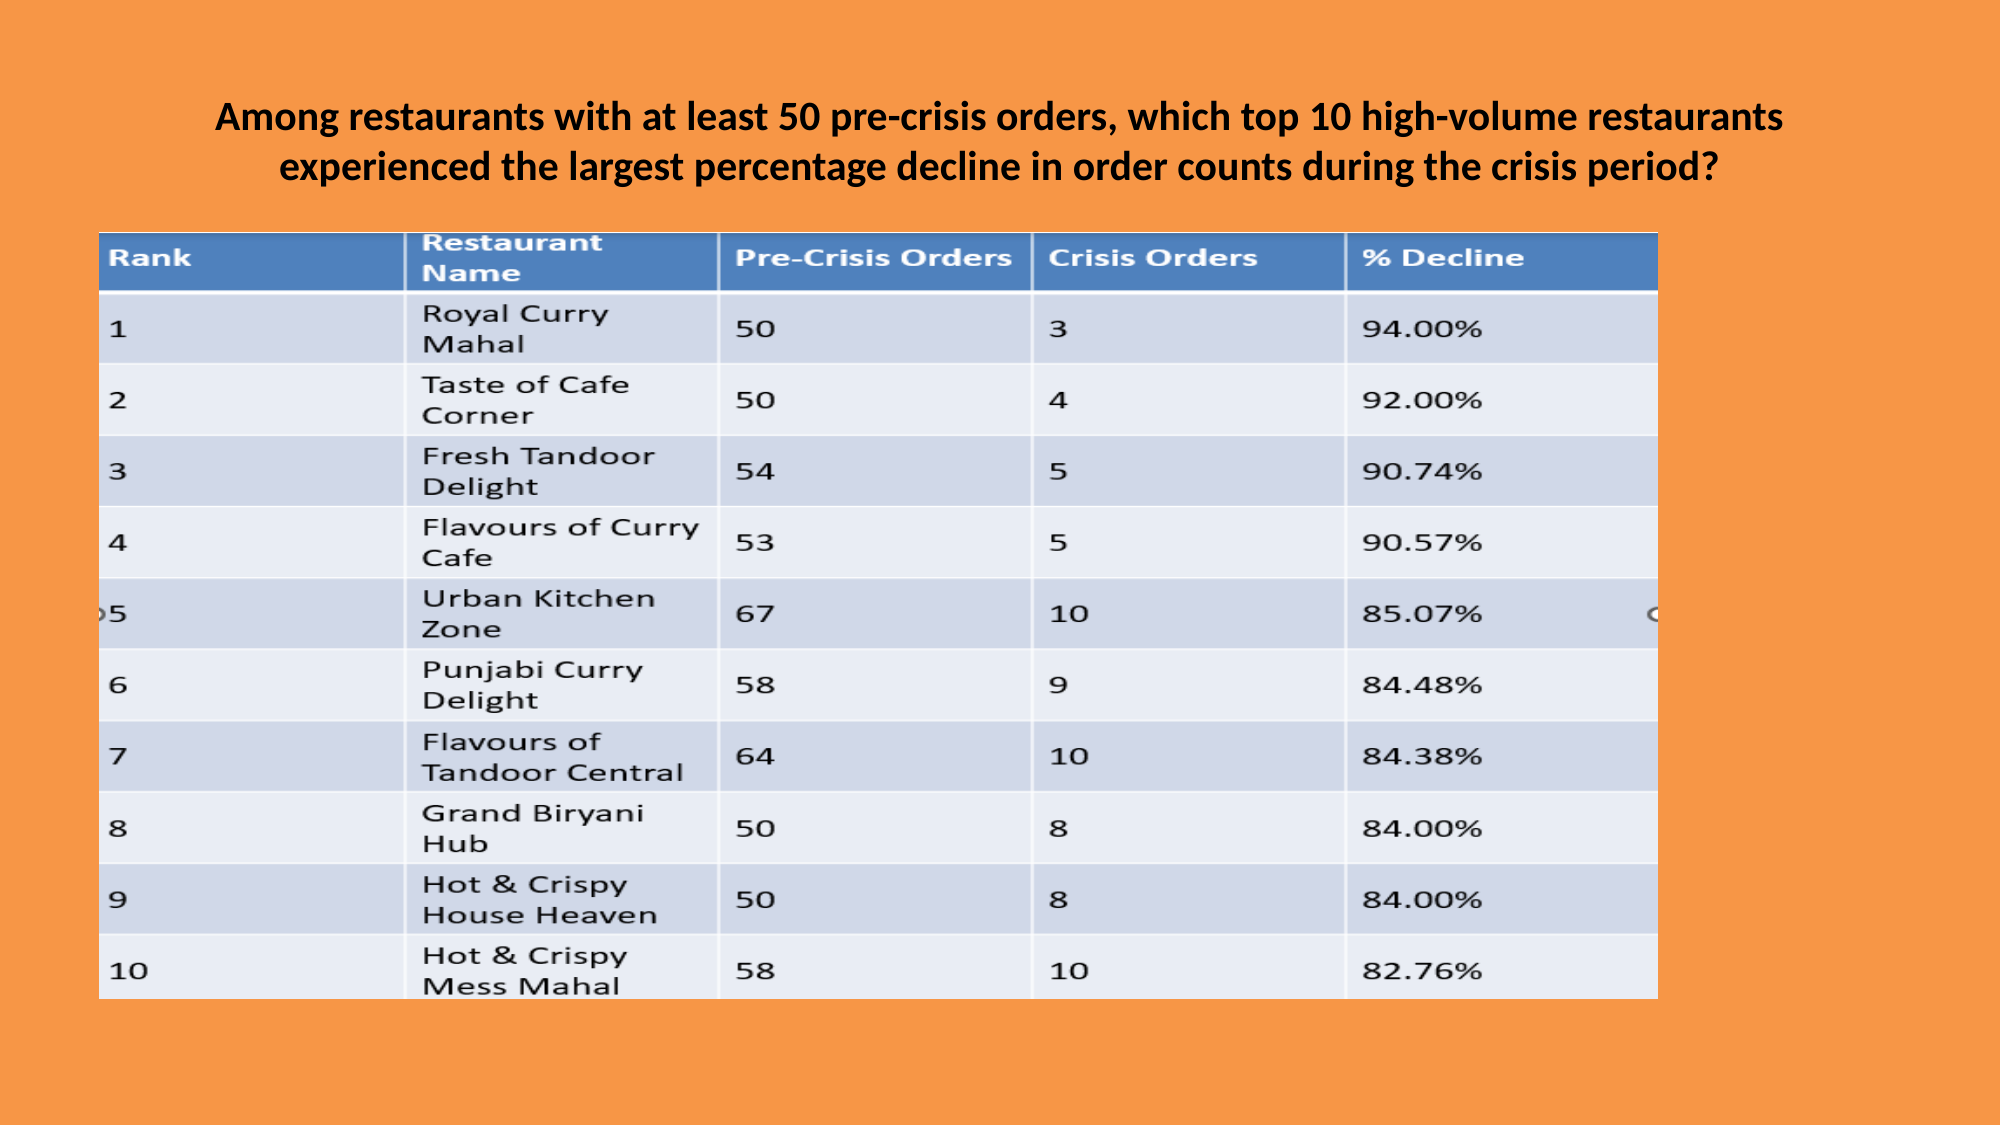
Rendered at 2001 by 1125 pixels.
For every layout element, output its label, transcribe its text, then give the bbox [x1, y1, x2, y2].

title Among restaurants with at least 50 pre-crisis orders, which top 10 high-volume restaurants experienced the largest percentage decline in order counts during the crisis period? [99, 45, 1900, 233]
picture [99, 232, 1659, 1000]
